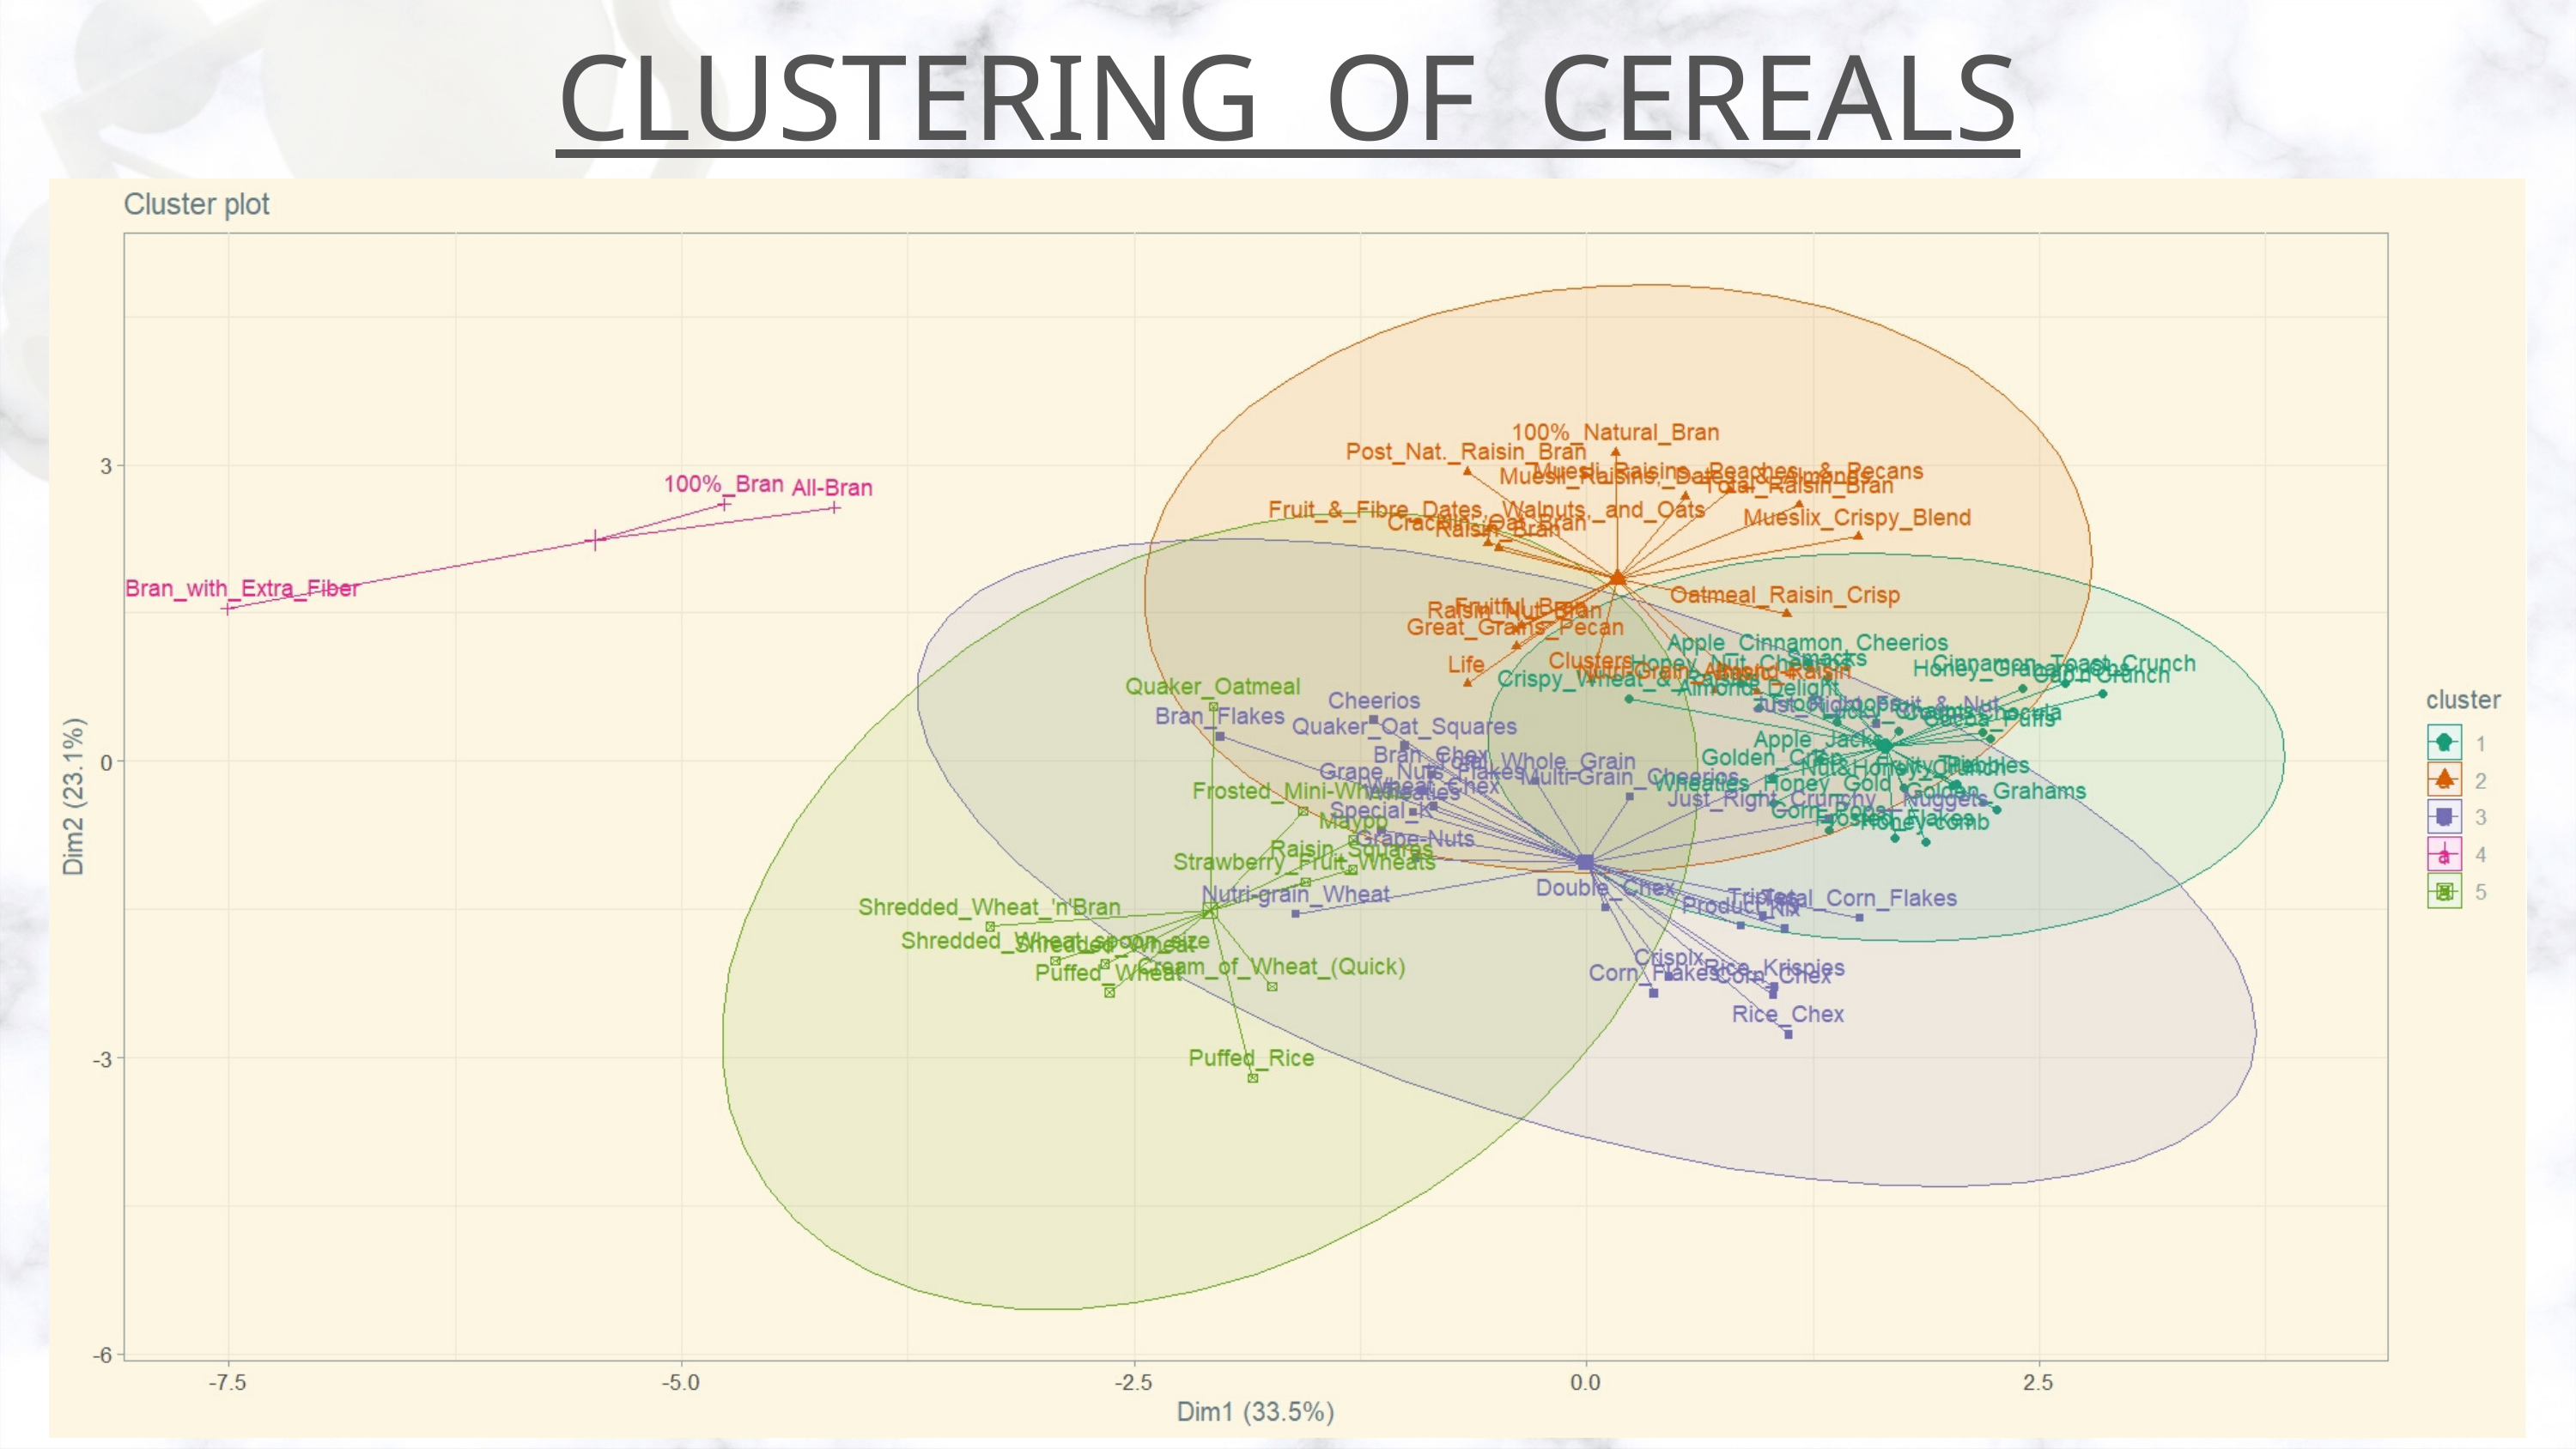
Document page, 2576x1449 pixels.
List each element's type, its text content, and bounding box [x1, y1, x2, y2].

text_box CLUSTERING OF CEREALS [748, 18, 2081, 164]
picture [0, 0, 2576, 1449]
